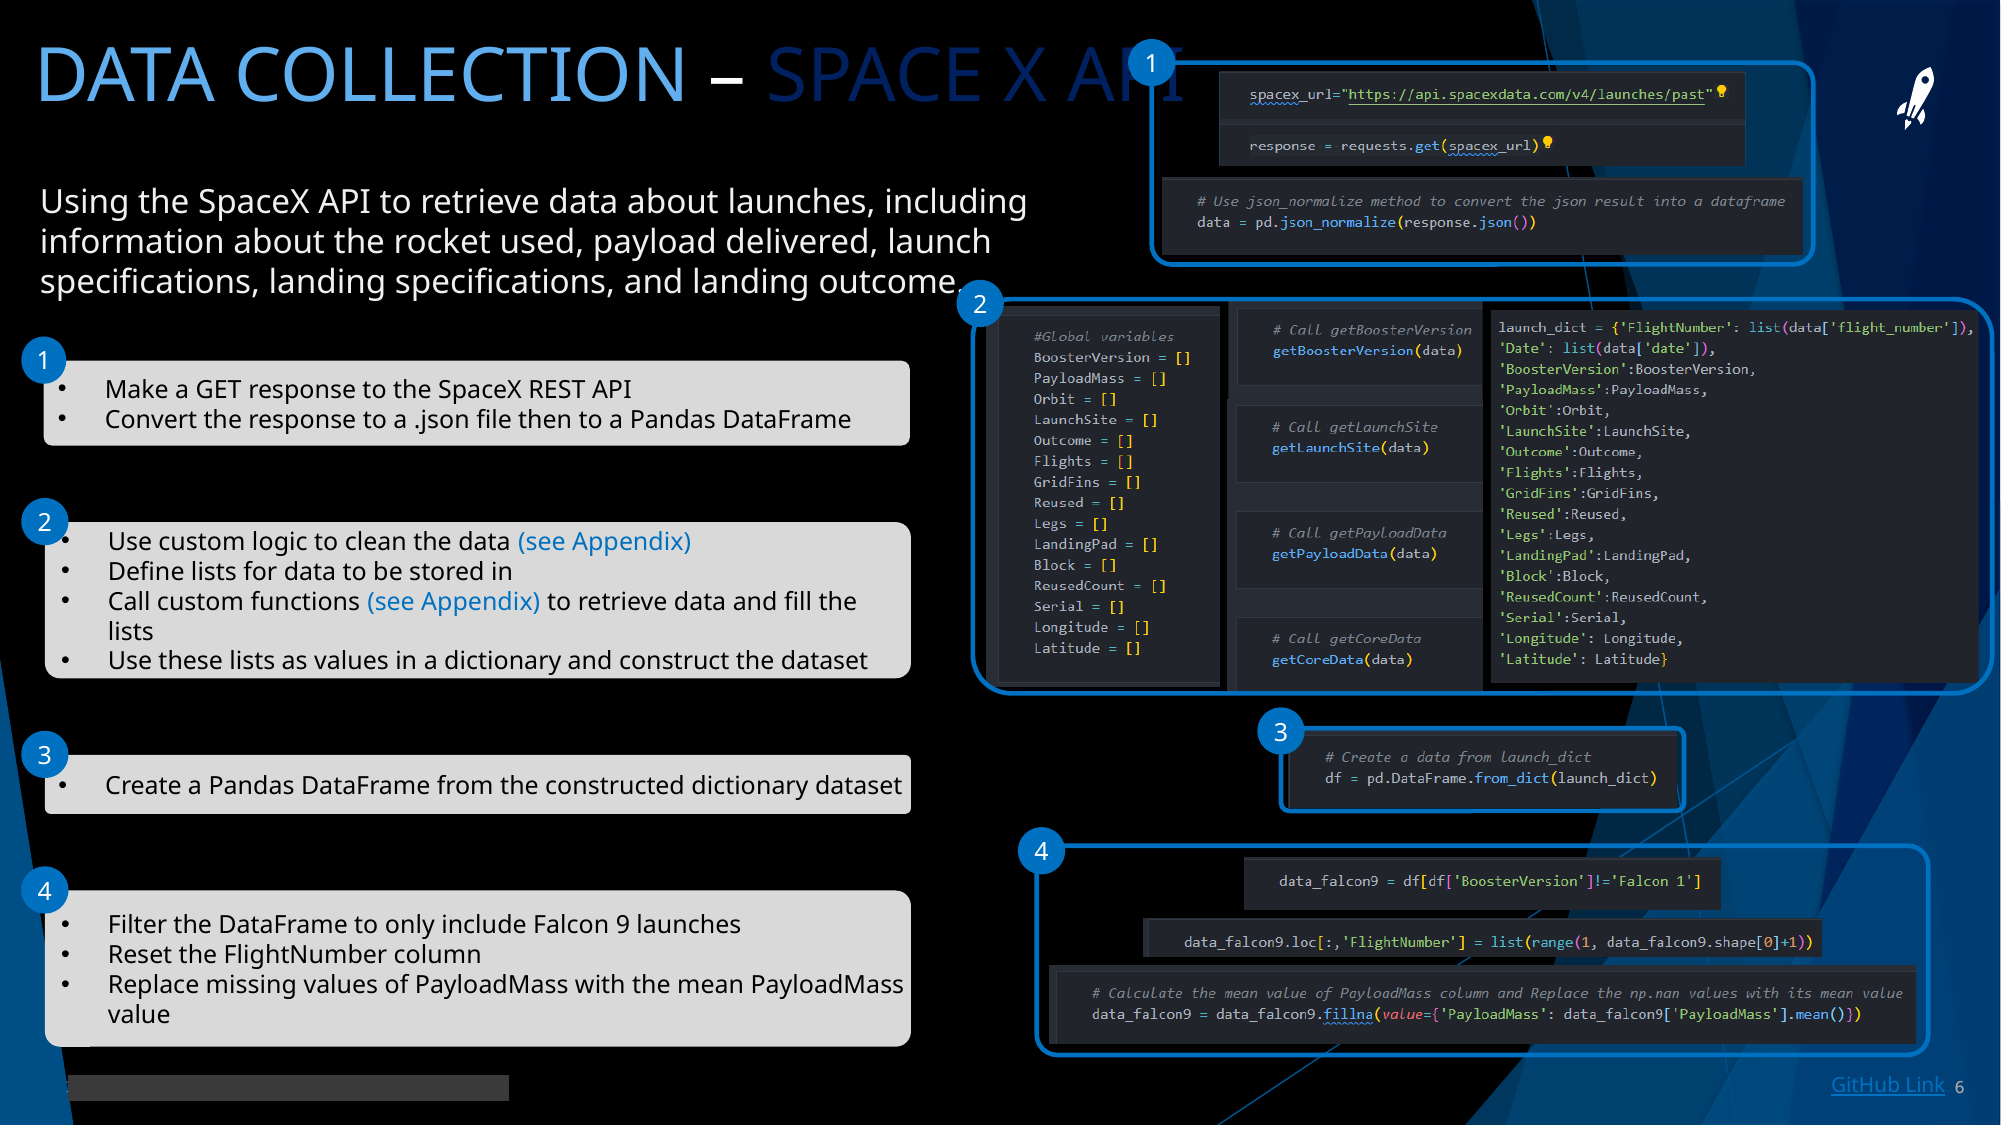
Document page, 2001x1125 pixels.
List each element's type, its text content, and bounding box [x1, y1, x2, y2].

text_box 3 [1255, 705, 1306, 756]
text_box GitHub Link [1816, 1064, 1961, 1108]
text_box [972, 298, 1993, 694]
text_box Using the SpaceX API to retrieve data about launches, including information about the rocket used, payload delivered, launch specifications, landing specifications, and landing outcome. [25, 172, 1086, 308]
picture [68, 1075, 510, 1102]
text_box 4 [1016, 825, 1066, 874]
text_box 1 [1126, 37, 1177, 88]
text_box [20, 336, 912, 1048]
title DATA COLLECTION – SPACE X API [0, 18, 1411, 236]
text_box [1280, 727, 1685, 812]
text_box 2 [955, 278, 1005, 325]
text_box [1036, 845, 1929, 1056]
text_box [1151, 62, 1814, 265]
